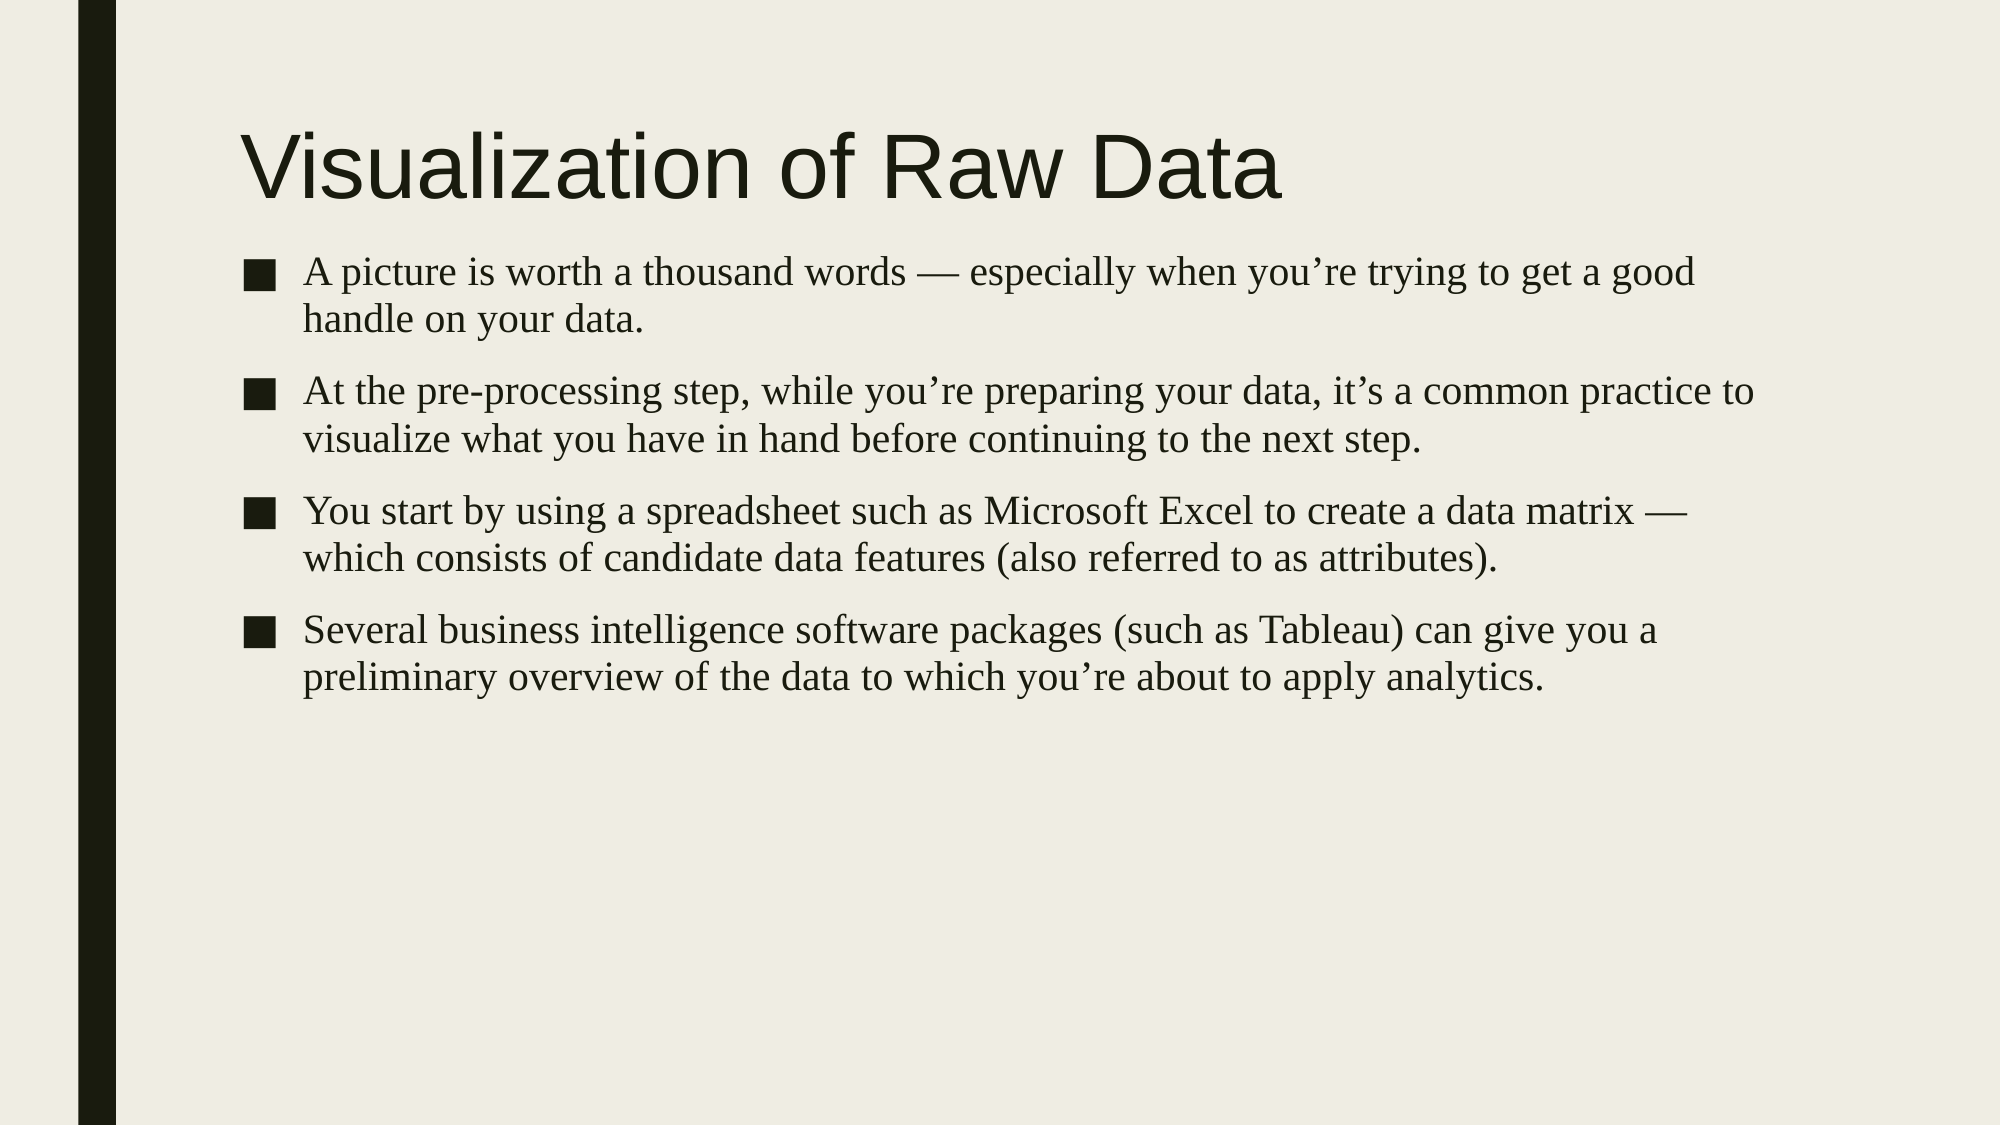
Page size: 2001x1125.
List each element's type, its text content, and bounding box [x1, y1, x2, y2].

list A picture is worth a thousand words — especially when you’re trying to get a good handle on your data. At the pre-processing step, while you’re preparing your data, it’s a common practice to visualize what you have in hand before continuing to the next step. You start by using a spreadsheet such as Microsoft Excel to create a data matrix — which consists of candidate data features (also referred to as attributes). Several business intelligence software packages (such as Tableau) can give you a preliminary overview of the data to which you’re about to apply analytics. [225, 240, 1800, 963]
title Visualization of Raw Data [225, 112, 1800, 230]
